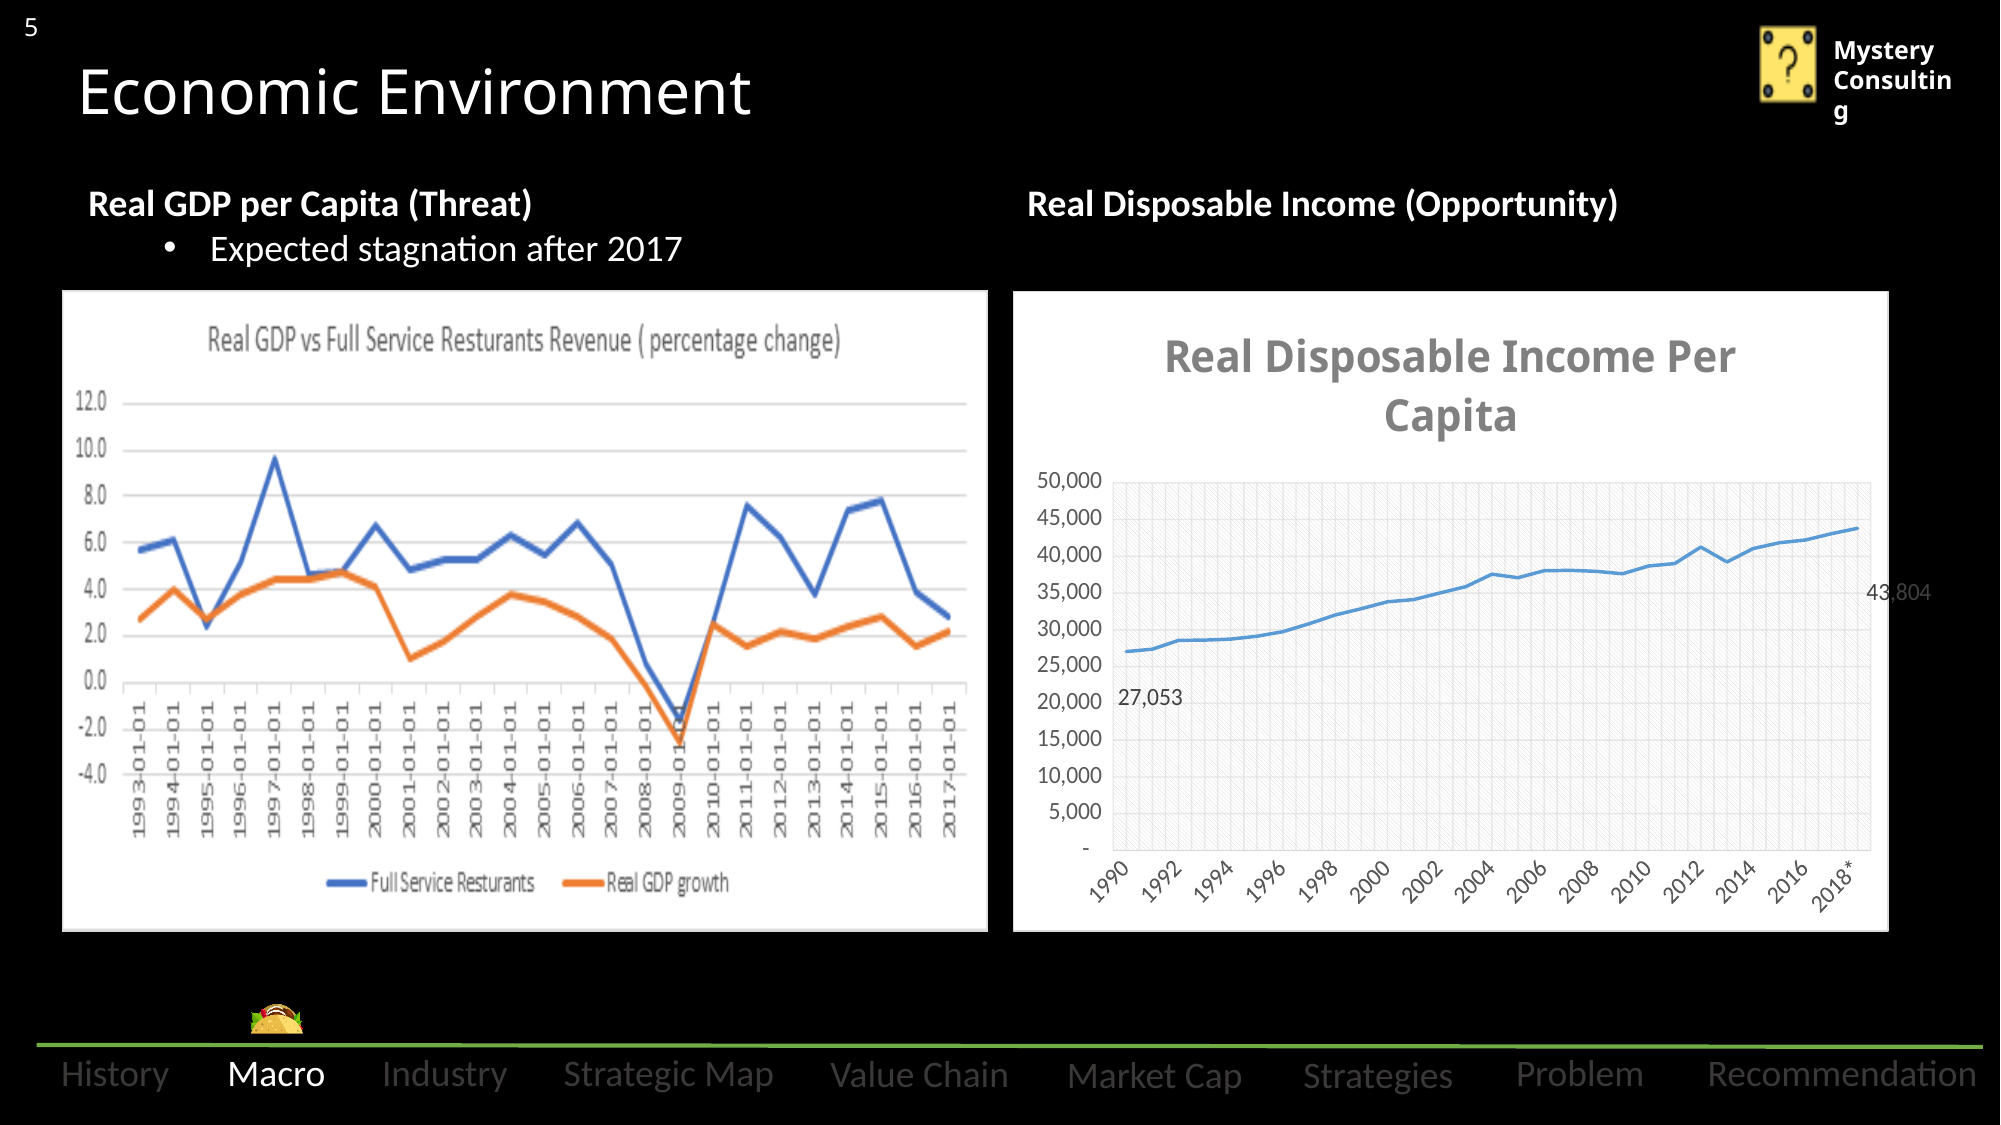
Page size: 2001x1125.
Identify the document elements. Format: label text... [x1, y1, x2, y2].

picture [62, 290, 988, 932]
chart [1012, 290, 1938, 932]
text_box Real GDP per Capita (Threat) Expected stagnation after 2017 [73, 171, 988, 290]
picture [250, 992, 303, 1045]
picture [1758, 24, 1819, 106]
title Economic Environment [62, 53, 1667, 136]
text_box Real Disposable Income (Opportunity) [1012, 171, 1938, 232]
slide_number 5 [0, 0, 63, 59]
